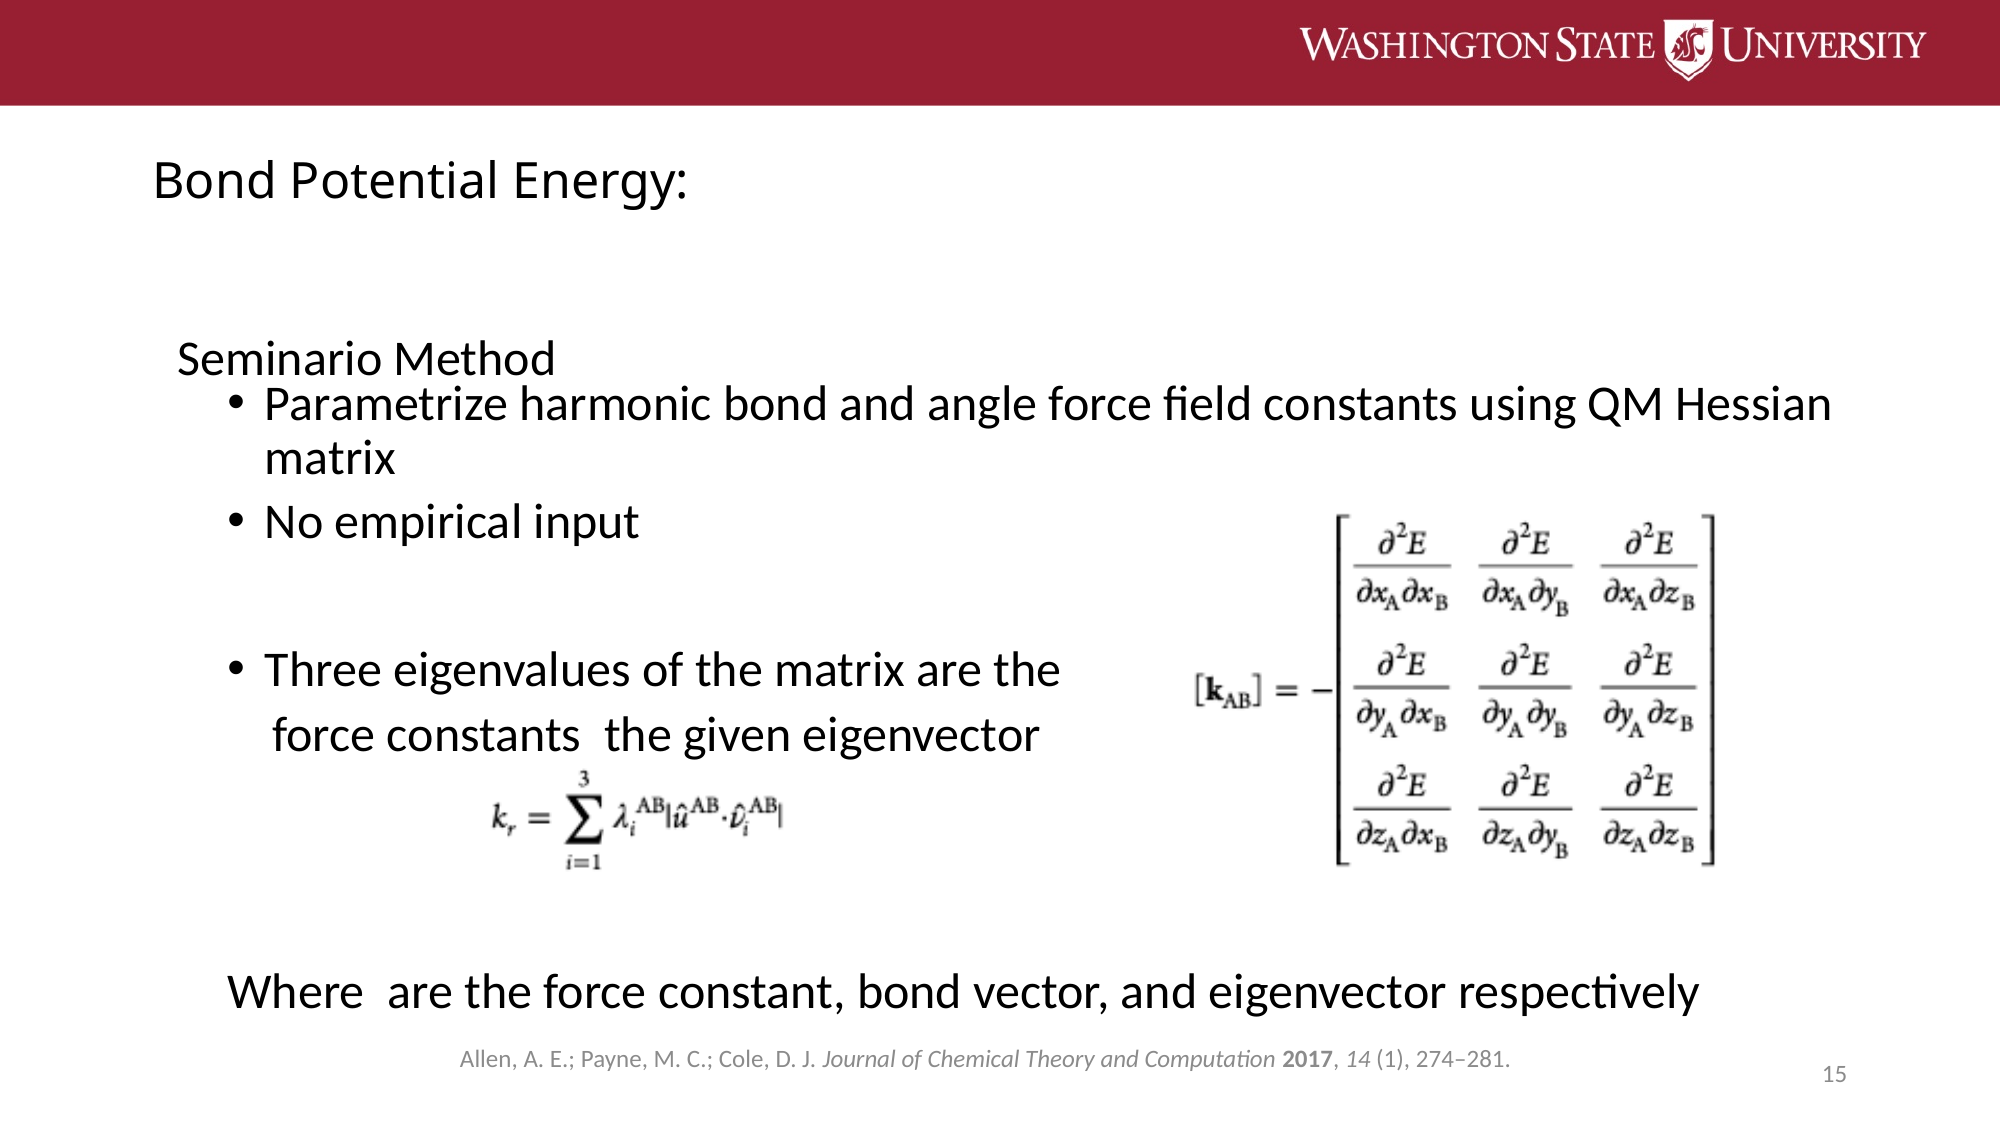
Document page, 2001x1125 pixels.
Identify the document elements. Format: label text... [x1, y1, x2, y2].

footer Allen, A. E.; Payne, M. C.; Cole, D. J. Journal of Chemical Theory and Computation 2017, 14 (1), 274–281. [316, 1042, 1412, 1103]
picture [0, 0, 2000, 106]
text_box Seminario Method [162, 324, 2000, 1039]
slide_number 15 [1412, 1042, 1863, 1103]
picture [430, 763, 875, 884]
picture [1143, 496, 1817, 884]
